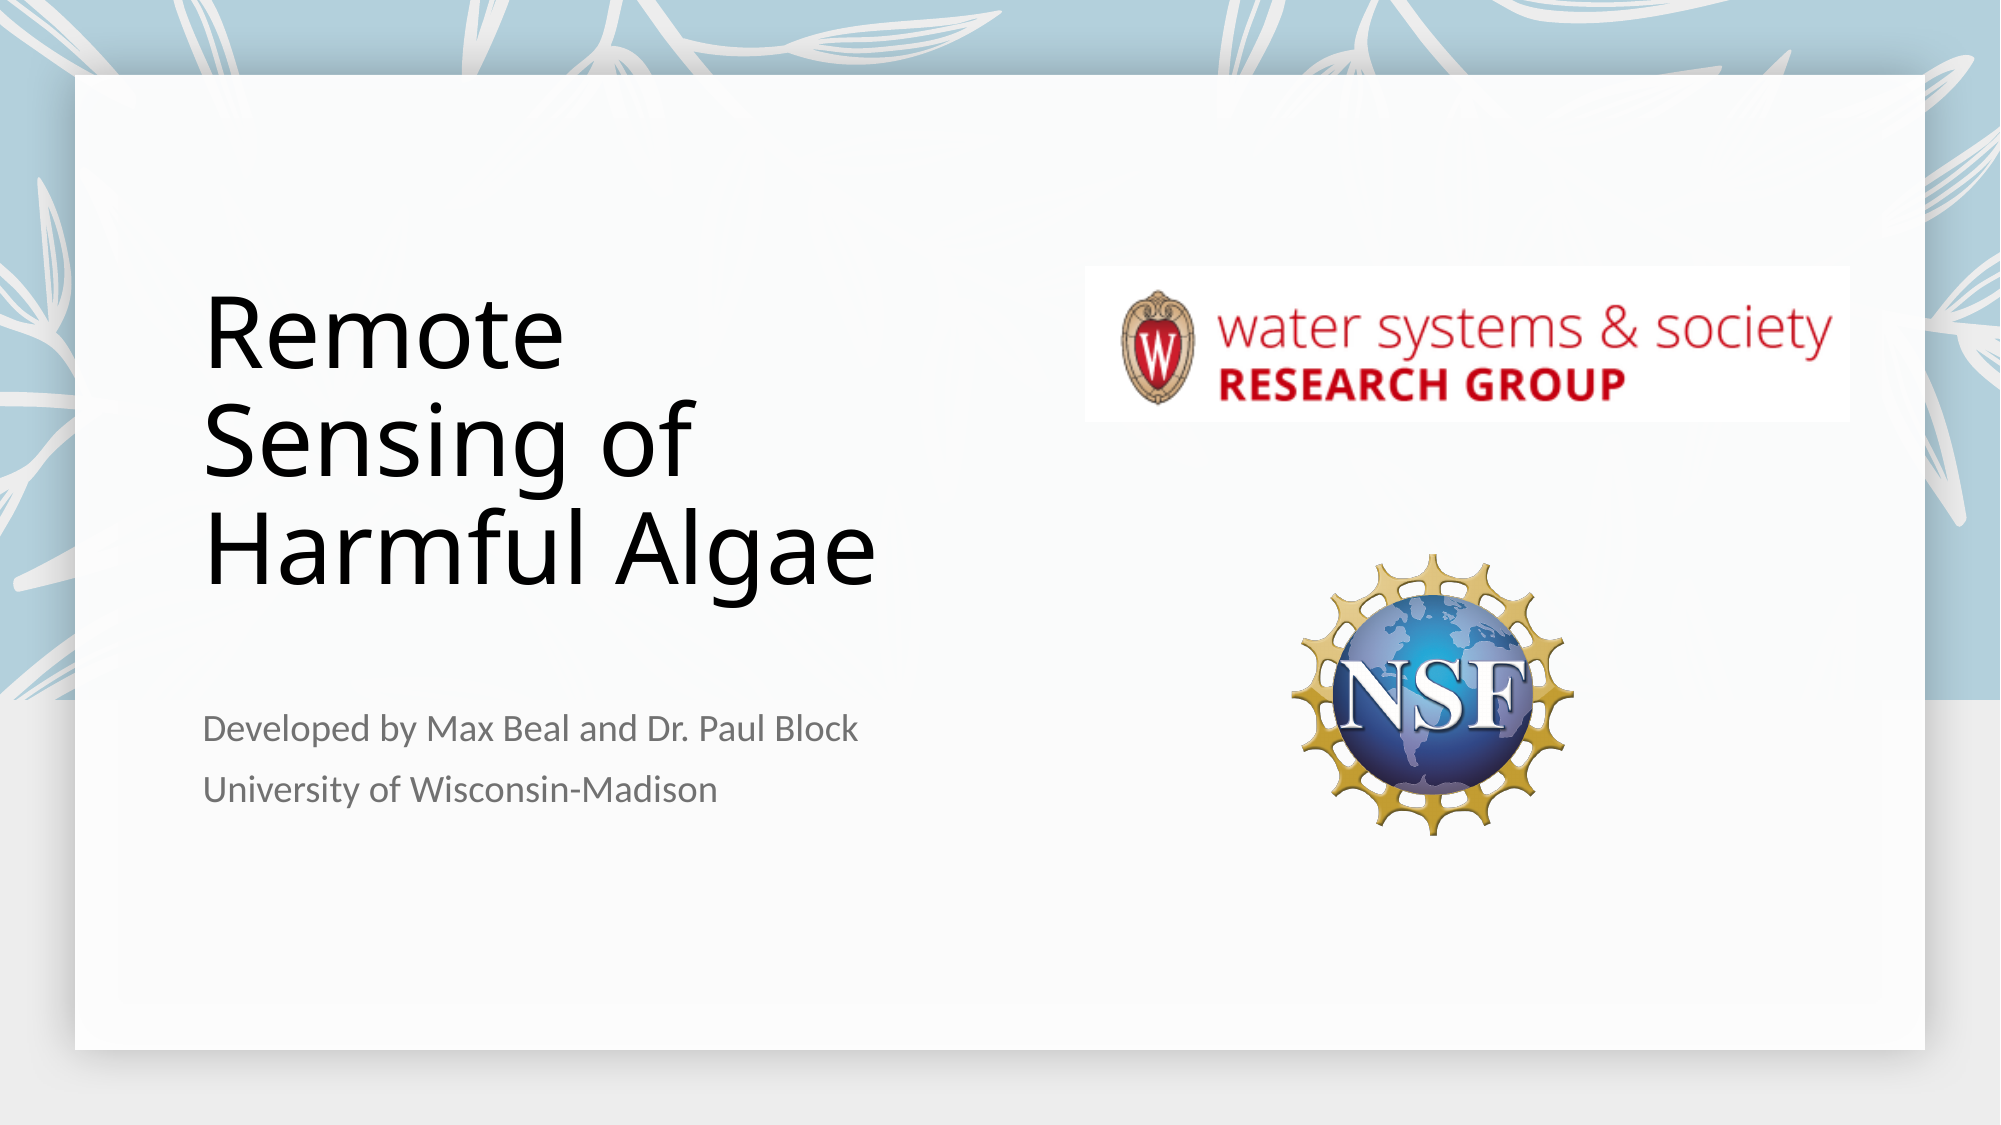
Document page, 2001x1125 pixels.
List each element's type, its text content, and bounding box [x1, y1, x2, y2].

text_box [74, 700, 1926, 1051]
picture [1287, 548, 1578, 840]
picture [1085, 266, 1850, 422]
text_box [0, 0, 2000, 700]
text_box [0, 700, 2000, 1125]
subtitle Developed by Max Beal and Dr. Paul Block University of Wisconsin-Madison [187, 700, 925, 850]
